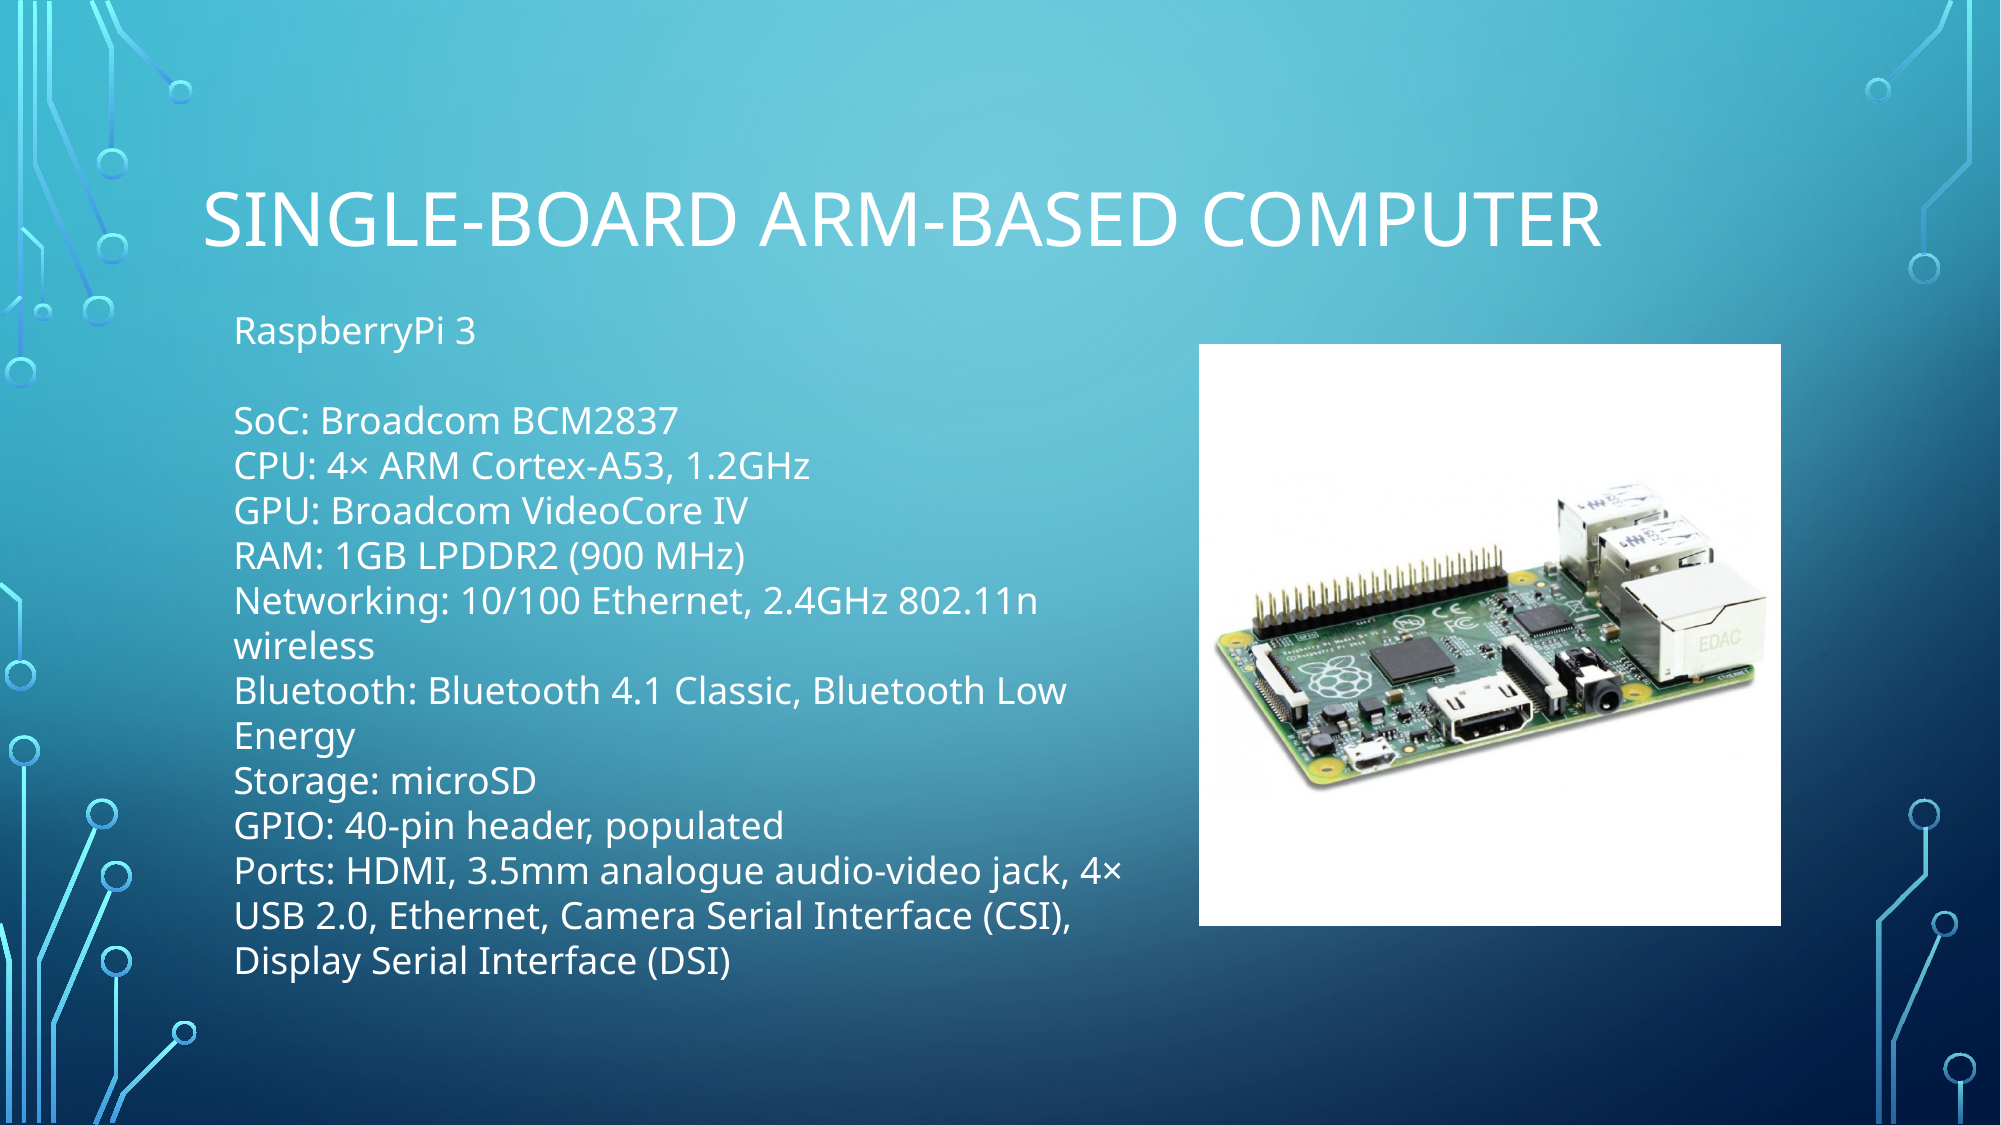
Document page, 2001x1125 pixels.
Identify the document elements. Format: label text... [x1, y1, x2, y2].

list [1198, 344, 1781, 927]
text_box RaspberryPi 3 SoC: Broadcom BCM2837 CPU: 4× ARM Cortex-A53, 1.2GHz GPU: Broadcom VideoCore IV RAM: 1GB LPDDR2 (900 MHz) Networking: 10/100 Ethernet, 2.4GHz 802.11n wireless Bluetooth: Bluetooth 4.1 Classic, Bluetooth Low Energy Storage: microSD GPIO: 40-pin header, populated Ports: HDMI, 3.5mm analogue audio-video jack, 4× USB 2.0, Ethernet, Camera Serial Interface (CSI), Display Serial Interface (DSI) [218, 299, 1157, 990]
title Single-board ARM-based computer [187, 101, 1813, 344]
